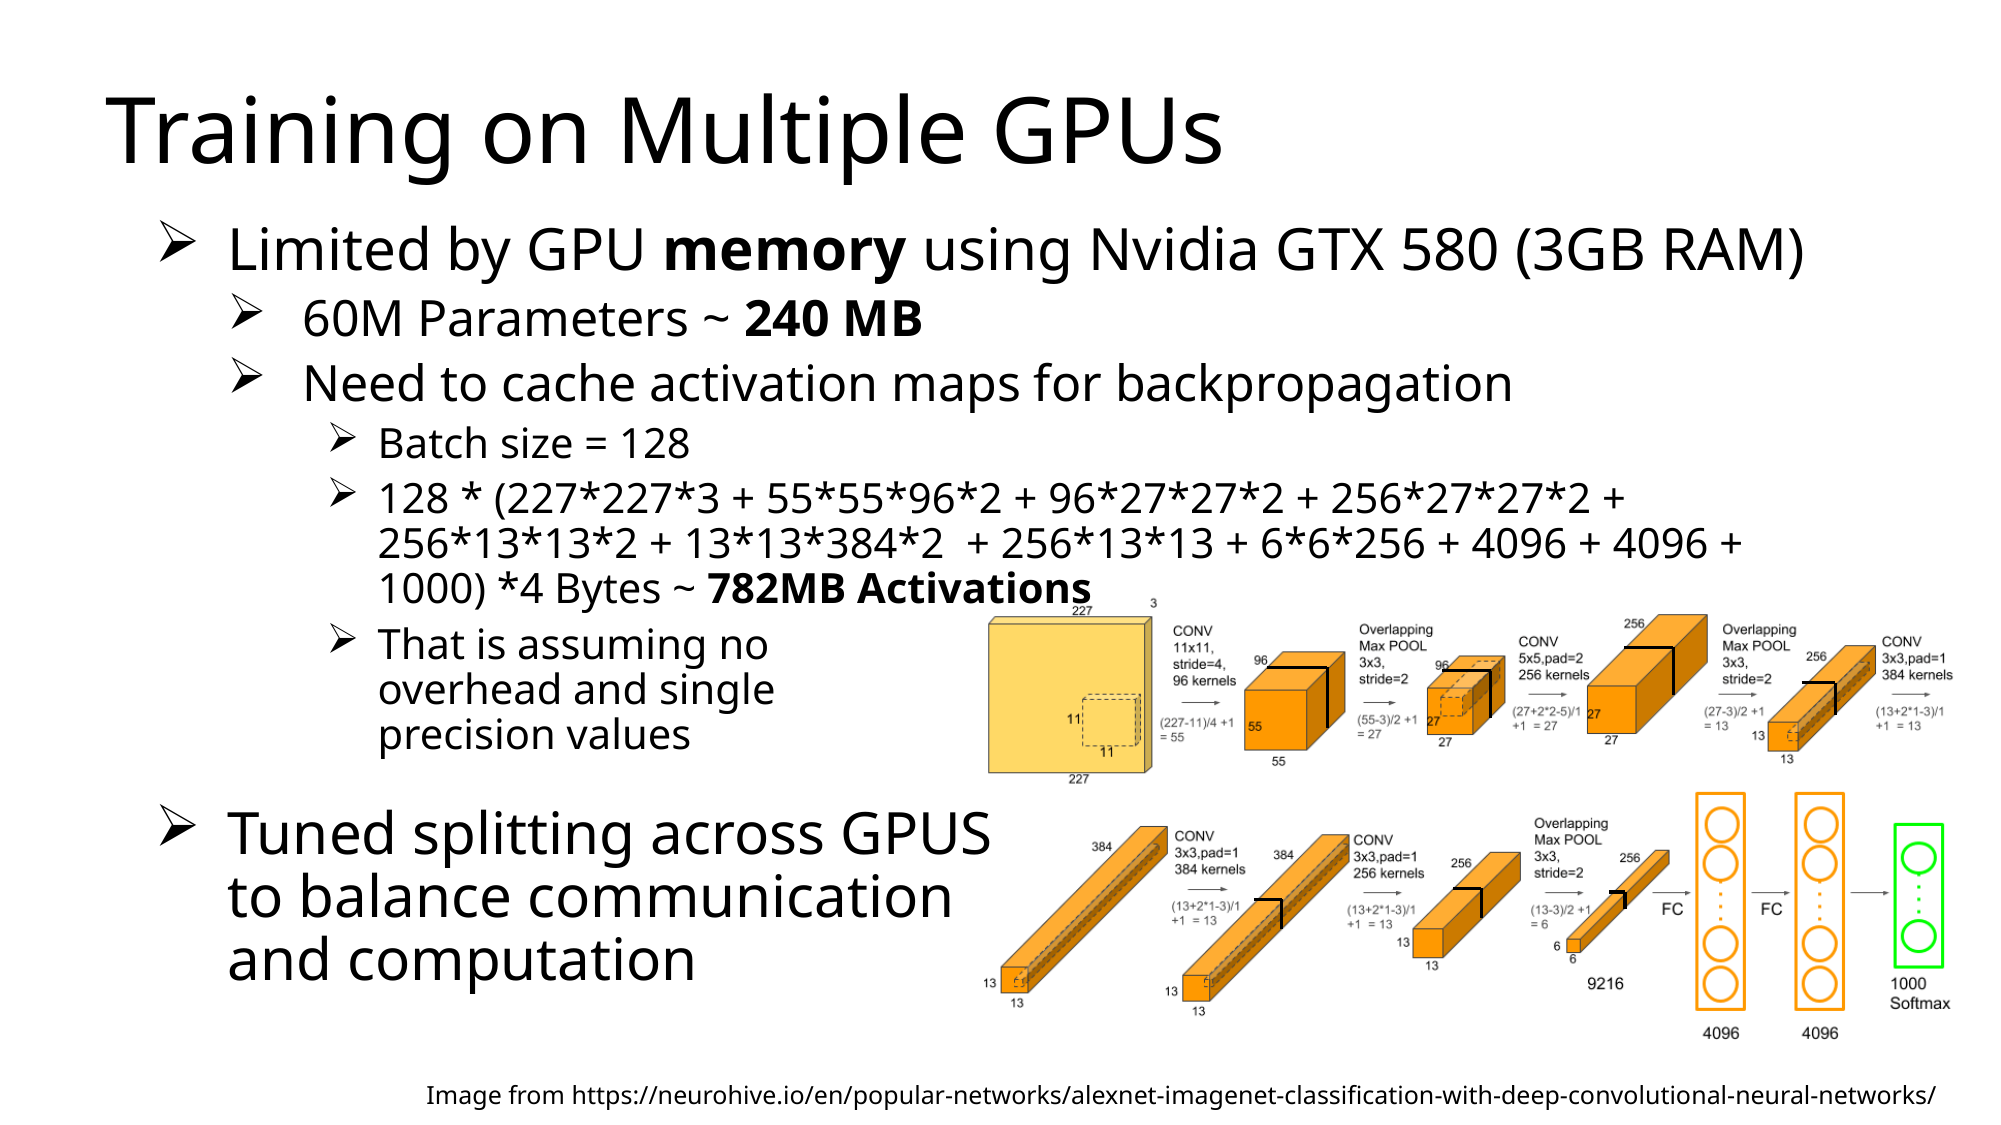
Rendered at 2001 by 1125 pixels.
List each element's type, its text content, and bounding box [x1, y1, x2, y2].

title Training on Multiple GPUs [90, 24, 1863, 243]
text_box Image from https://neurohive.io/en/popular-networks/alexnet-imagenet-classification-with-deep-convolutional-neural-networks/ [411, 1072, 1954, 1118]
list Limited by GPU memory using Nvidia GTX 580 (3GB RAM) 60M Parameters ~ 240 MB Need to cache activation maps for backpropagation Batch size = 128 128 * (227*227*3 + 55*55*96*2 + 96*27*27*2 + 256*27*27*2 + 256*13*13*2 + 13*13*384*2 + 256*13*13 + 6*6*256 + 4096 + 4096 + 1000) *4 Bytes ~ 782MB Activations That is assuming no overhead and single precision values Tuned splitting across GPUS to balance communication and computation [137, 212, 1863, 1100]
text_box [980, 516, 1971, 1074]
